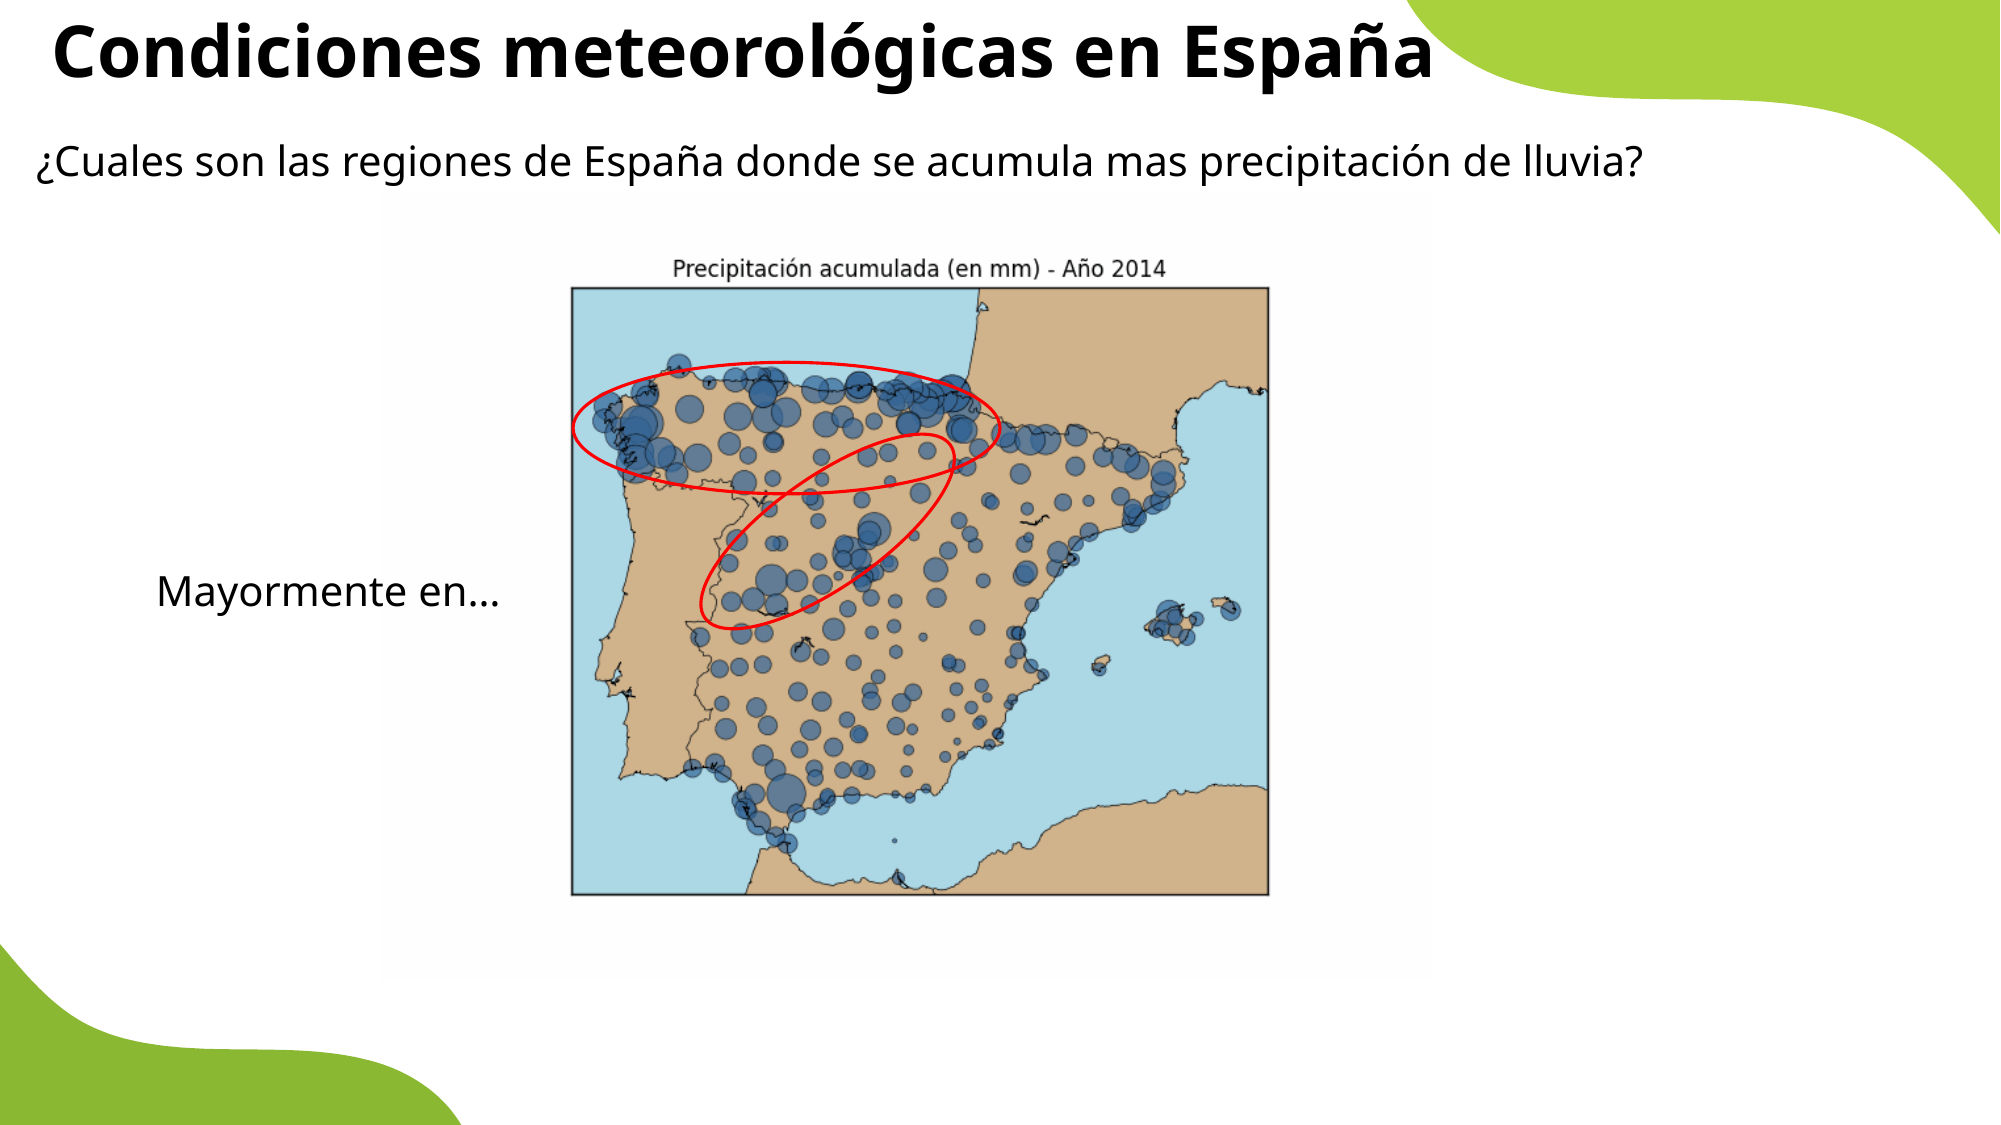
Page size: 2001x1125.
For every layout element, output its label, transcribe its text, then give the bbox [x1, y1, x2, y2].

text_box Mayormente en… [115, 549, 381, 624]
text_box ¿Cuales son las regiones de España donde se acumula mas precipitación de lluvia? [0, 127, 1863, 193]
text_box Condiciones meteorológicas en España [0, 0, 1545, 109]
picture [381, 193, 1432, 981]
